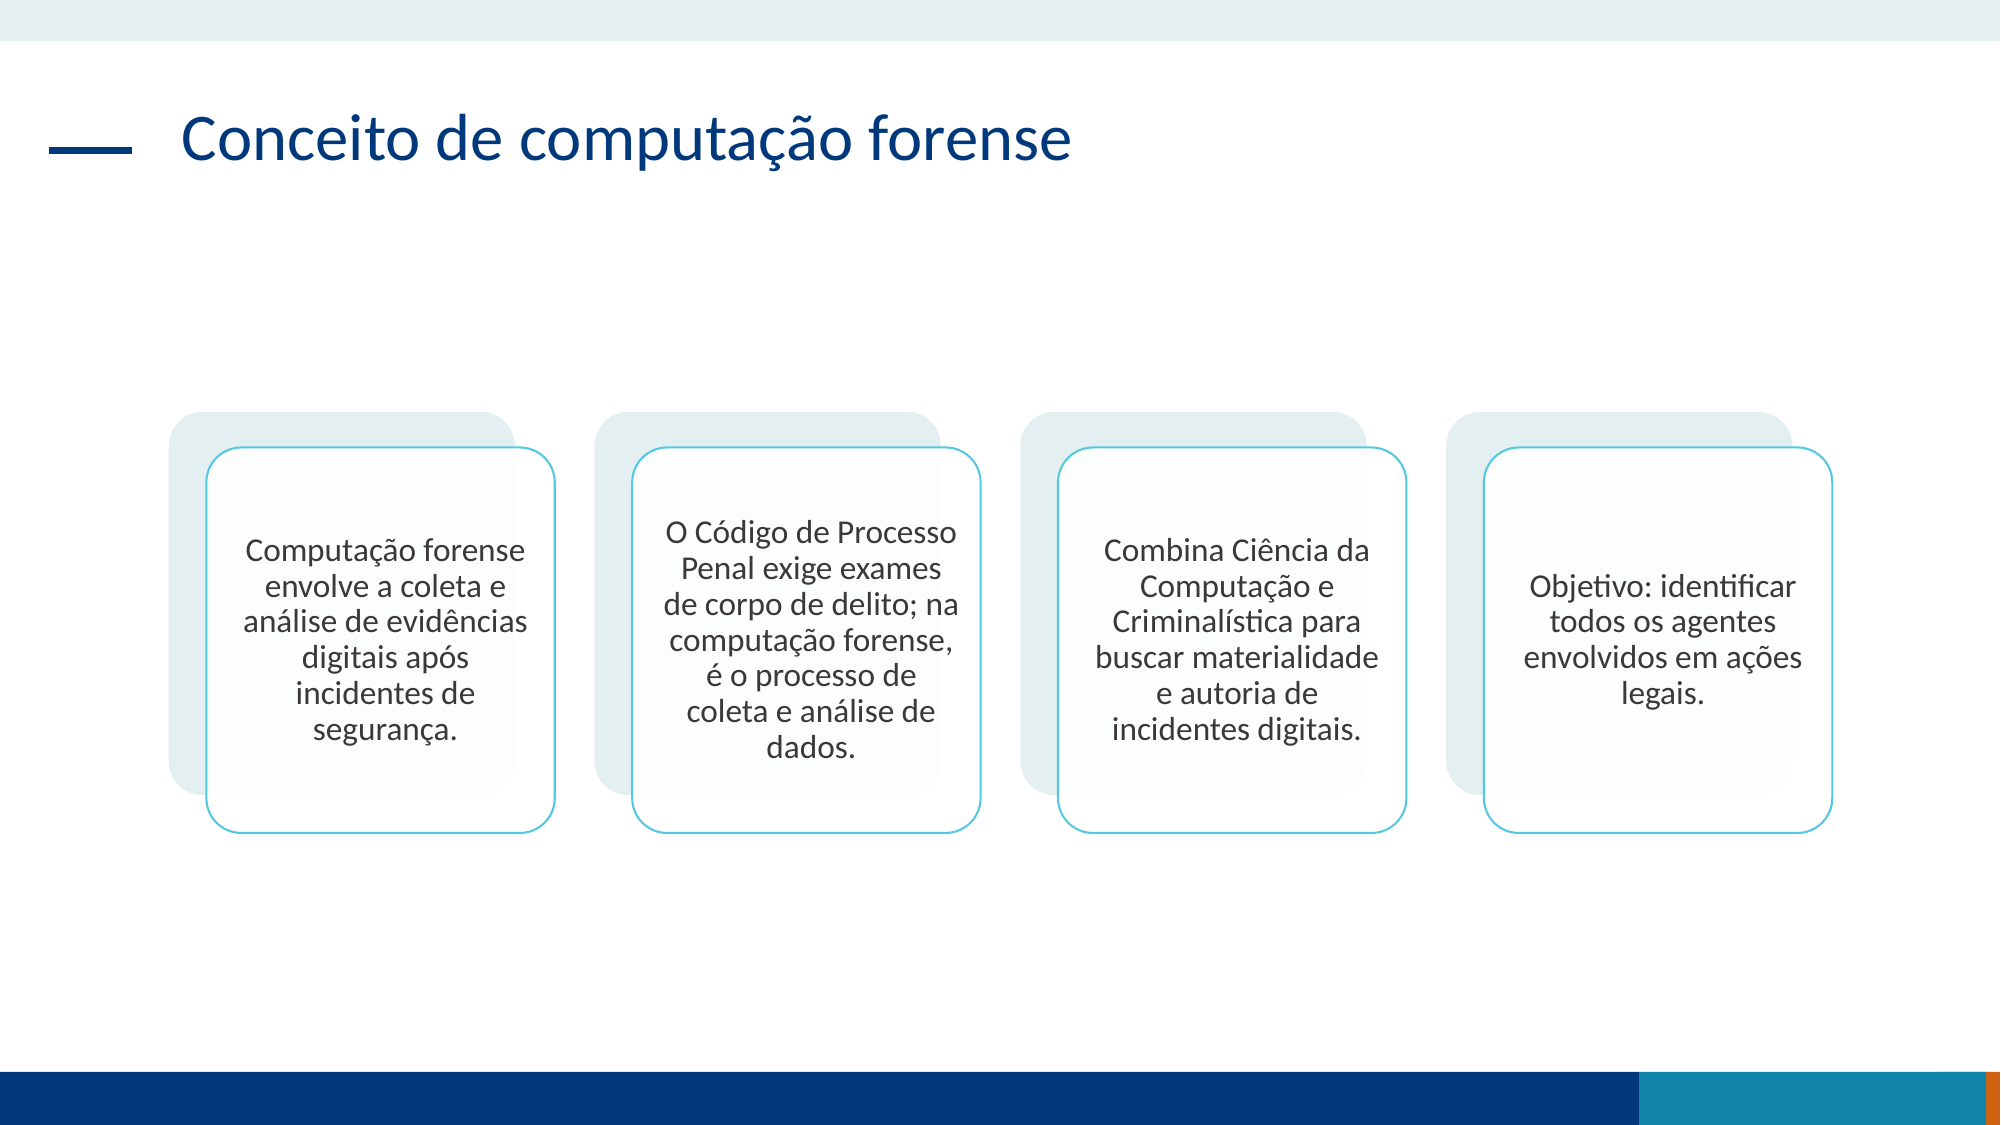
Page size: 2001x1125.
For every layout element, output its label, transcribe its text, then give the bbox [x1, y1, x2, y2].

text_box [167, 288, 1833, 956]
list Conceito de computação forense [167, 95, 1833, 237]
